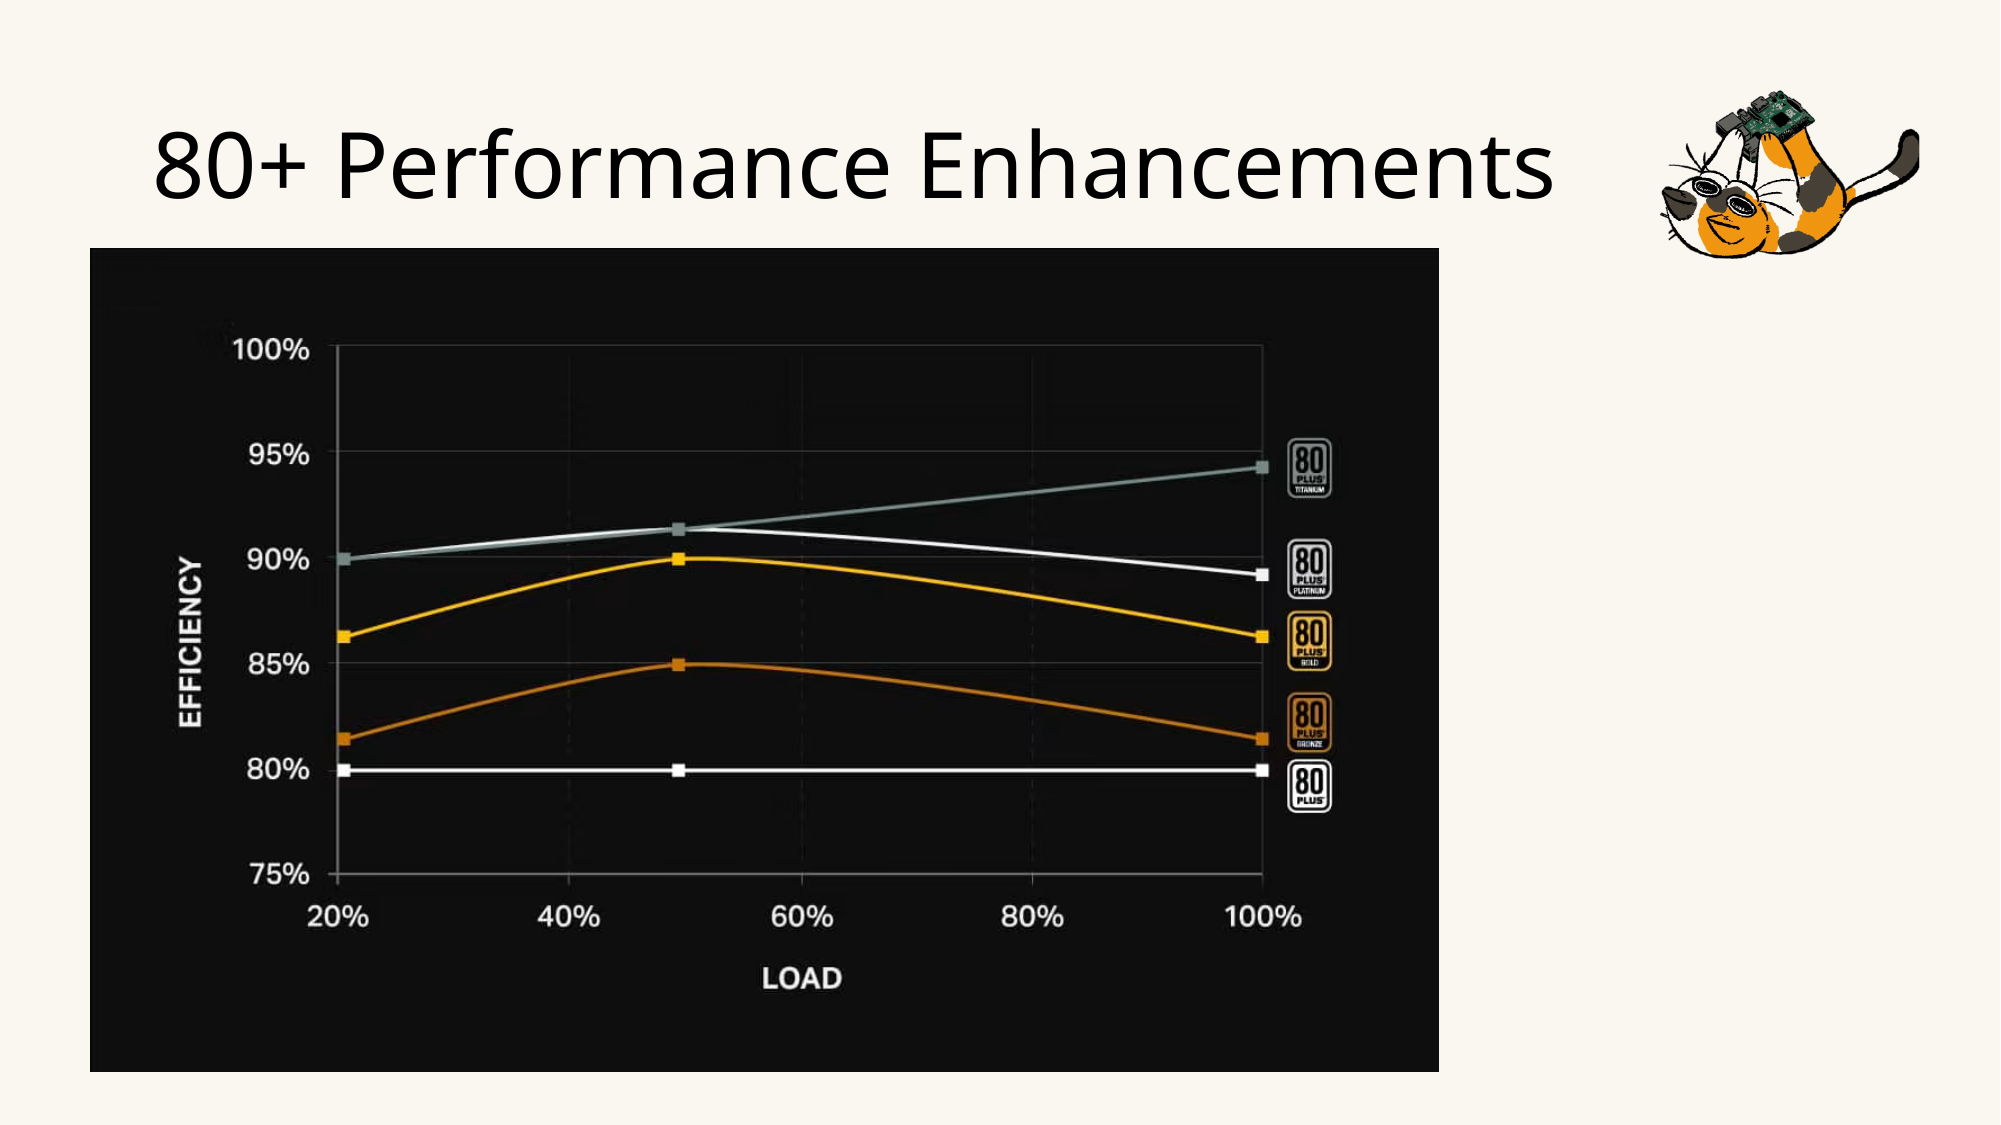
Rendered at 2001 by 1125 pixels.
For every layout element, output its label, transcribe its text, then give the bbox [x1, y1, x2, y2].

picture [1648, 59, 1920, 278]
picture [89, 248, 1439, 1072]
title 80+ Performance Enhancements [137, 59, 1647, 278]
